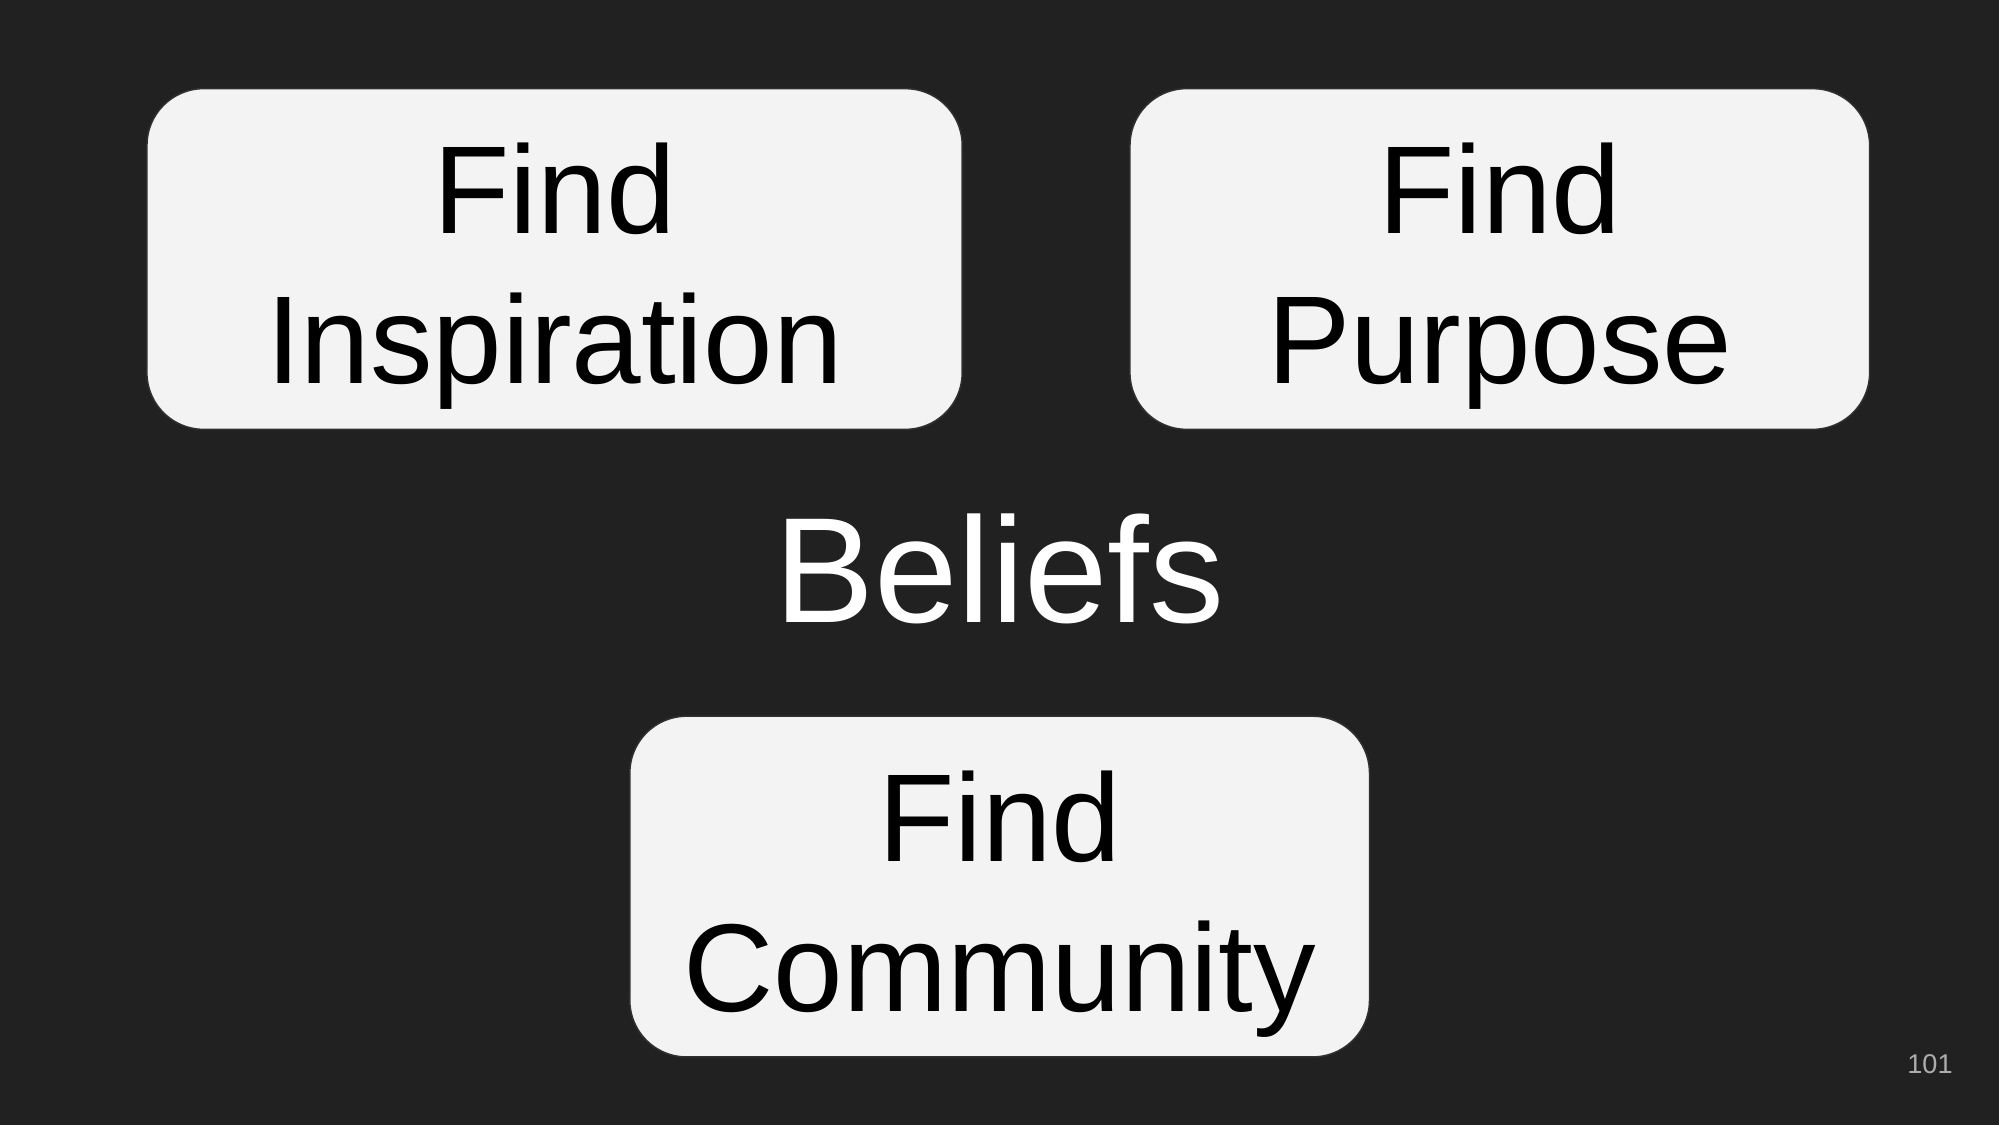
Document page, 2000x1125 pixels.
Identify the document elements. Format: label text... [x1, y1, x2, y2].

text_box Find Community [629, 716, 1370, 1057]
text_box Find Purpose [1129, 88, 1870, 430]
text_box Find Inspiration [146, 88, 963, 430]
title Beliefs [68, 470, 1932, 655]
slide_number ‹#› [1852, 1019, 1973, 1106]
